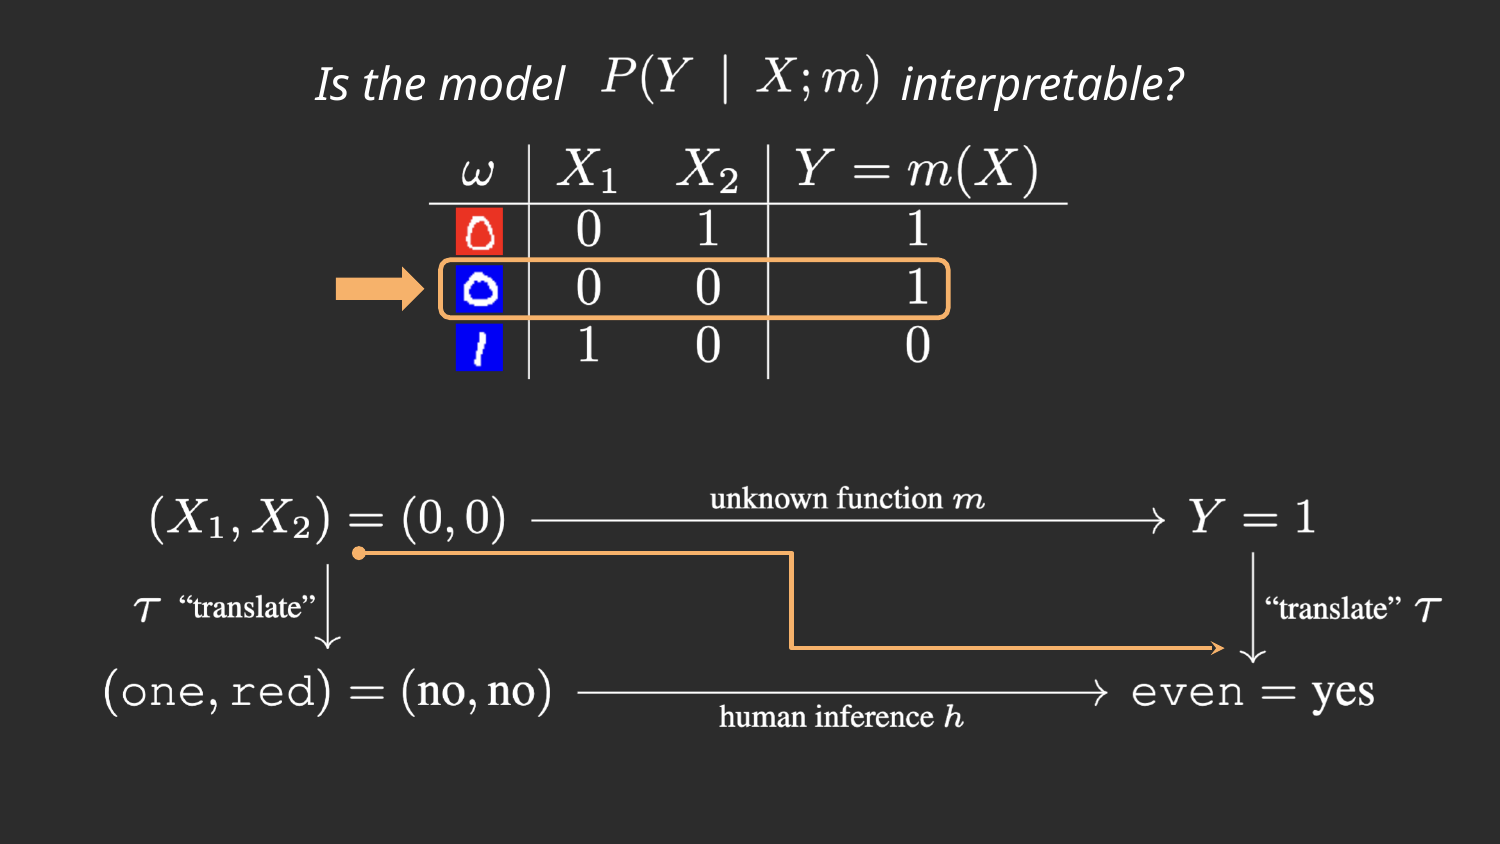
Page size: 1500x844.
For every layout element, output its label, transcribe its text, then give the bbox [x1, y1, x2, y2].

text_box [335, 266, 419, 312]
picture [595, 48, 881, 108]
picture [424, 133, 1076, 381]
picture [93, 480, 1452, 735]
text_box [358, 552, 1225, 649]
list Is the model interpretable? [231, 31, 1269, 122]
